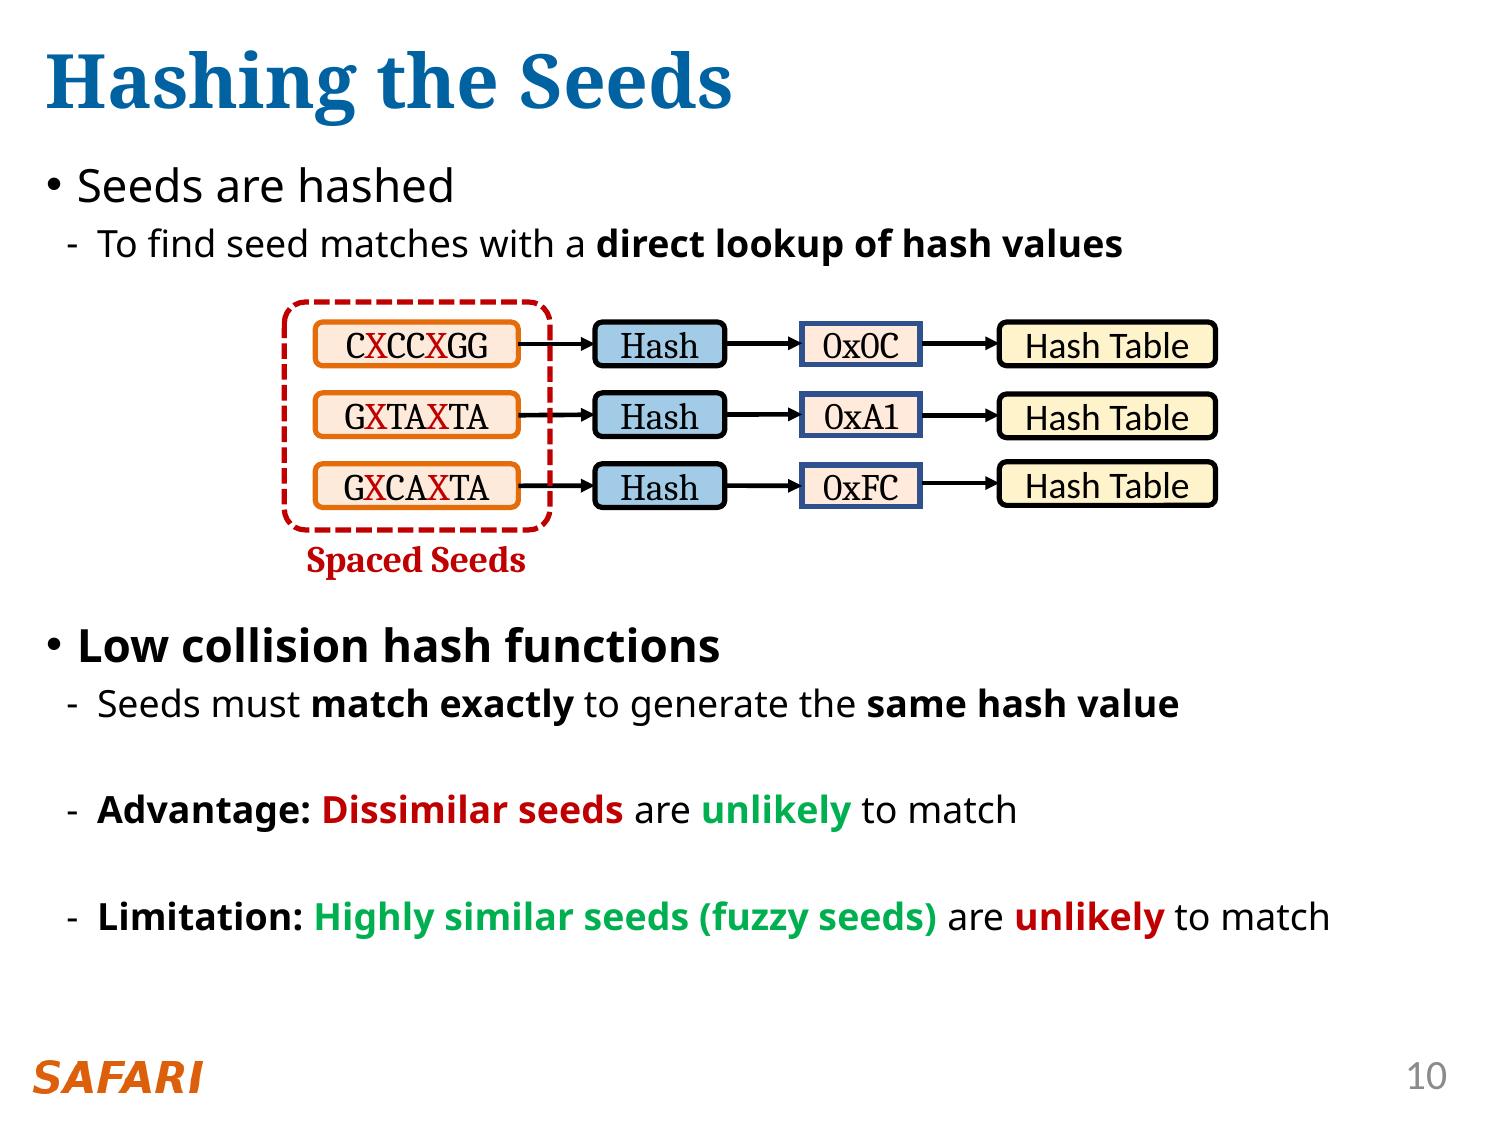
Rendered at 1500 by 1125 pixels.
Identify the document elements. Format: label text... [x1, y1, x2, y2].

title Hashing the Seeds [31, 15, 1475, 143]
text_box Hash [594, 463, 725, 508]
text_box Hash Table [999, 322, 1216, 366]
text_box [284, 302, 550, 530]
text_box 0xFC [801, 464, 921, 507]
text_box 0xA1 [801, 393, 921, 436]
text_box Low collision hash functions Seeds must match exactly to generate the same hash value Advantage: Dissimilar seeds are unlikely to match Limitation: Highly similar seeds (fuzzy seeds) are unlikely to match [31, 608, 1487, 1017]
text_box Hash Table [999, 461, 1216, 506]
text_box Hash Table [999, 394, 1216, 438]
text_box 0x0C [801, 322, 921, 366]
text_box Hash [594, 322, 725, 366]
list Seeds are hashed To find seed matches with a direct lookup of hash values [31, 148, 1487, 281]
text_box Spaced Seeds [298, 535, 536, 581]
picture [31, 1051, 209, 1104]
text_box Hash [594, 392, 725, 437]
